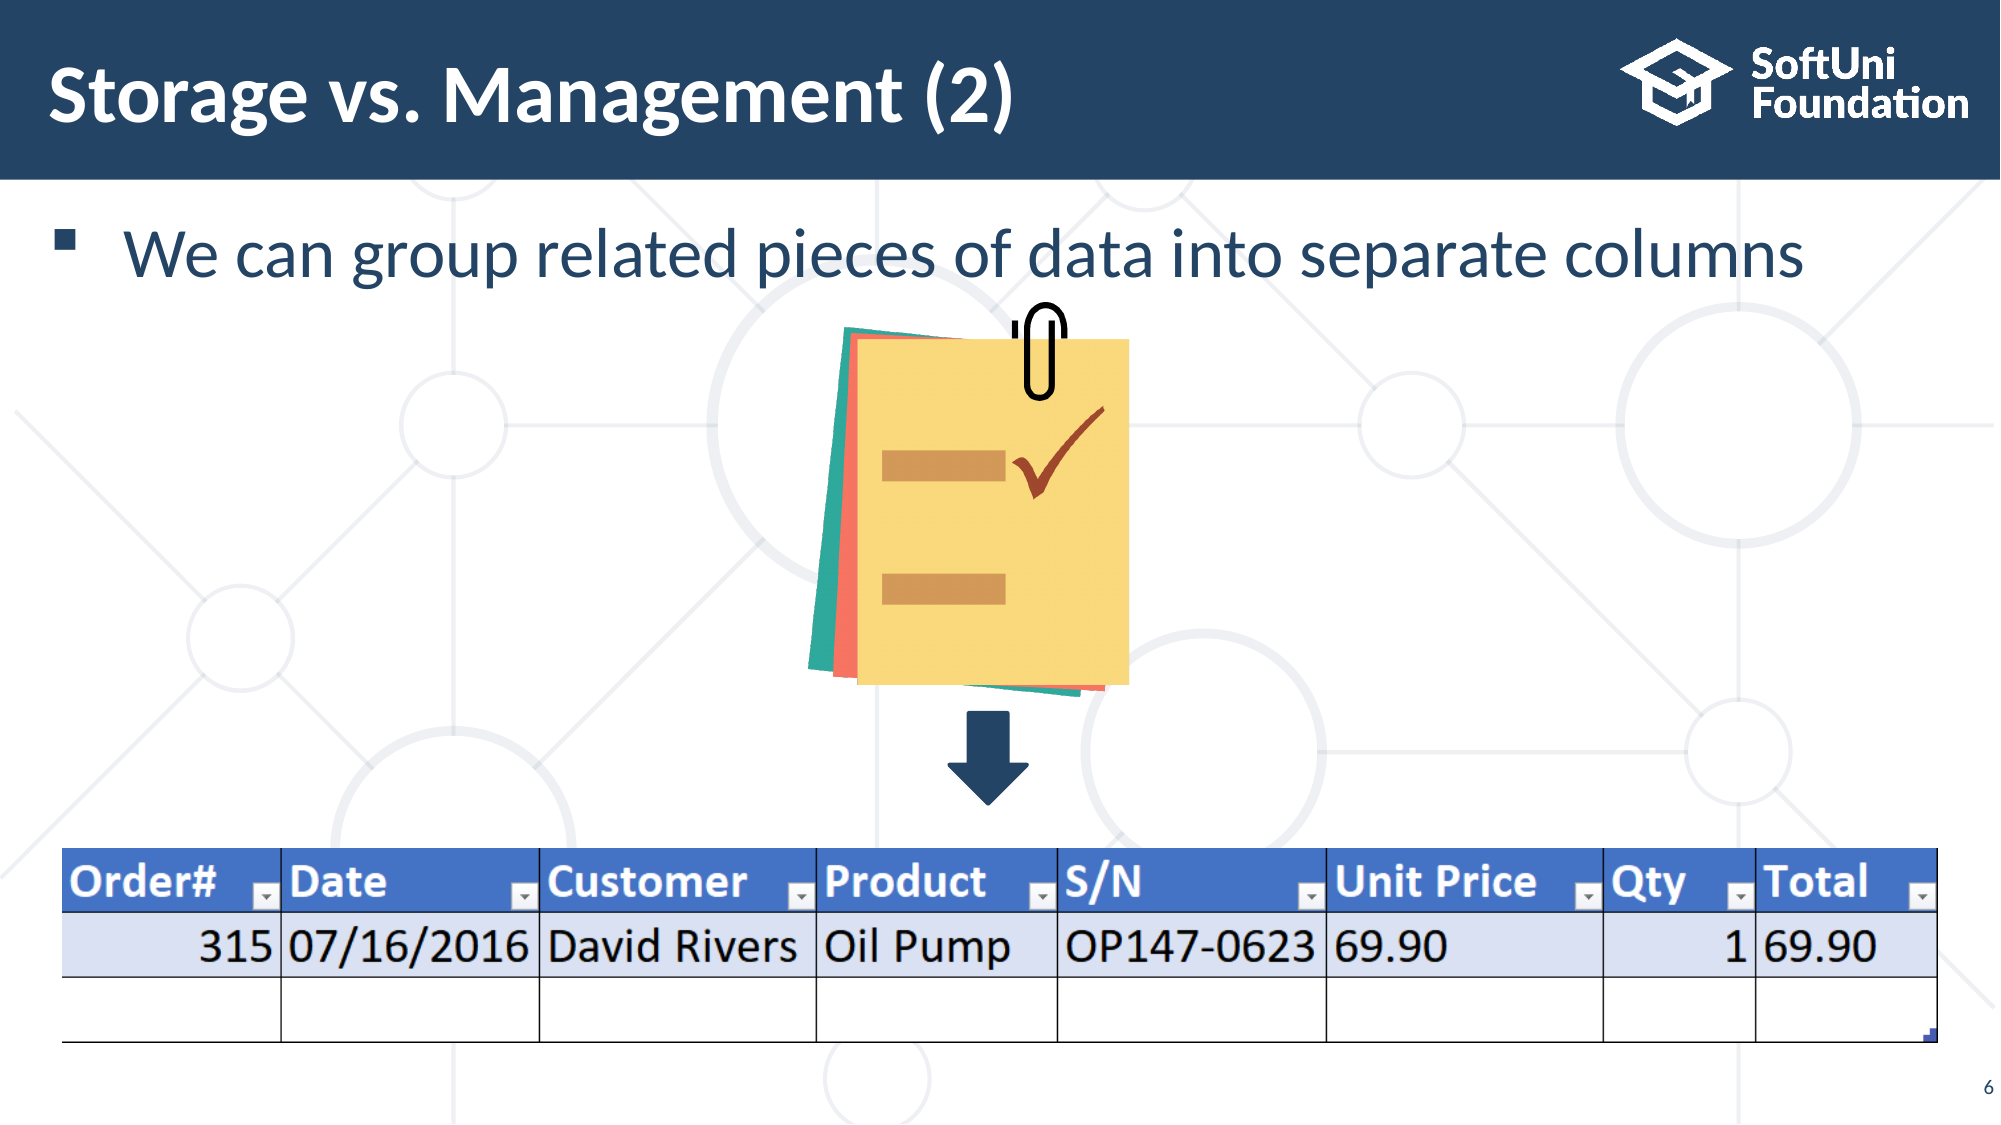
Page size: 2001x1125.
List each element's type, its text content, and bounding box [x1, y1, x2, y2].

title Storage vs. Management (2) [31, 16, 1591, 162]
slide_number 6 [1929, 1070, 2000, 1103]
picture [777, 302, 1172, 698]
picture [62, 847, 1938, 1044]
text_box [947, 710, 1029, 806]
picture [1619, 38, 1968, 126]
list We can group related pieces of data into separate columns [31, 196, 1970, 1050]
